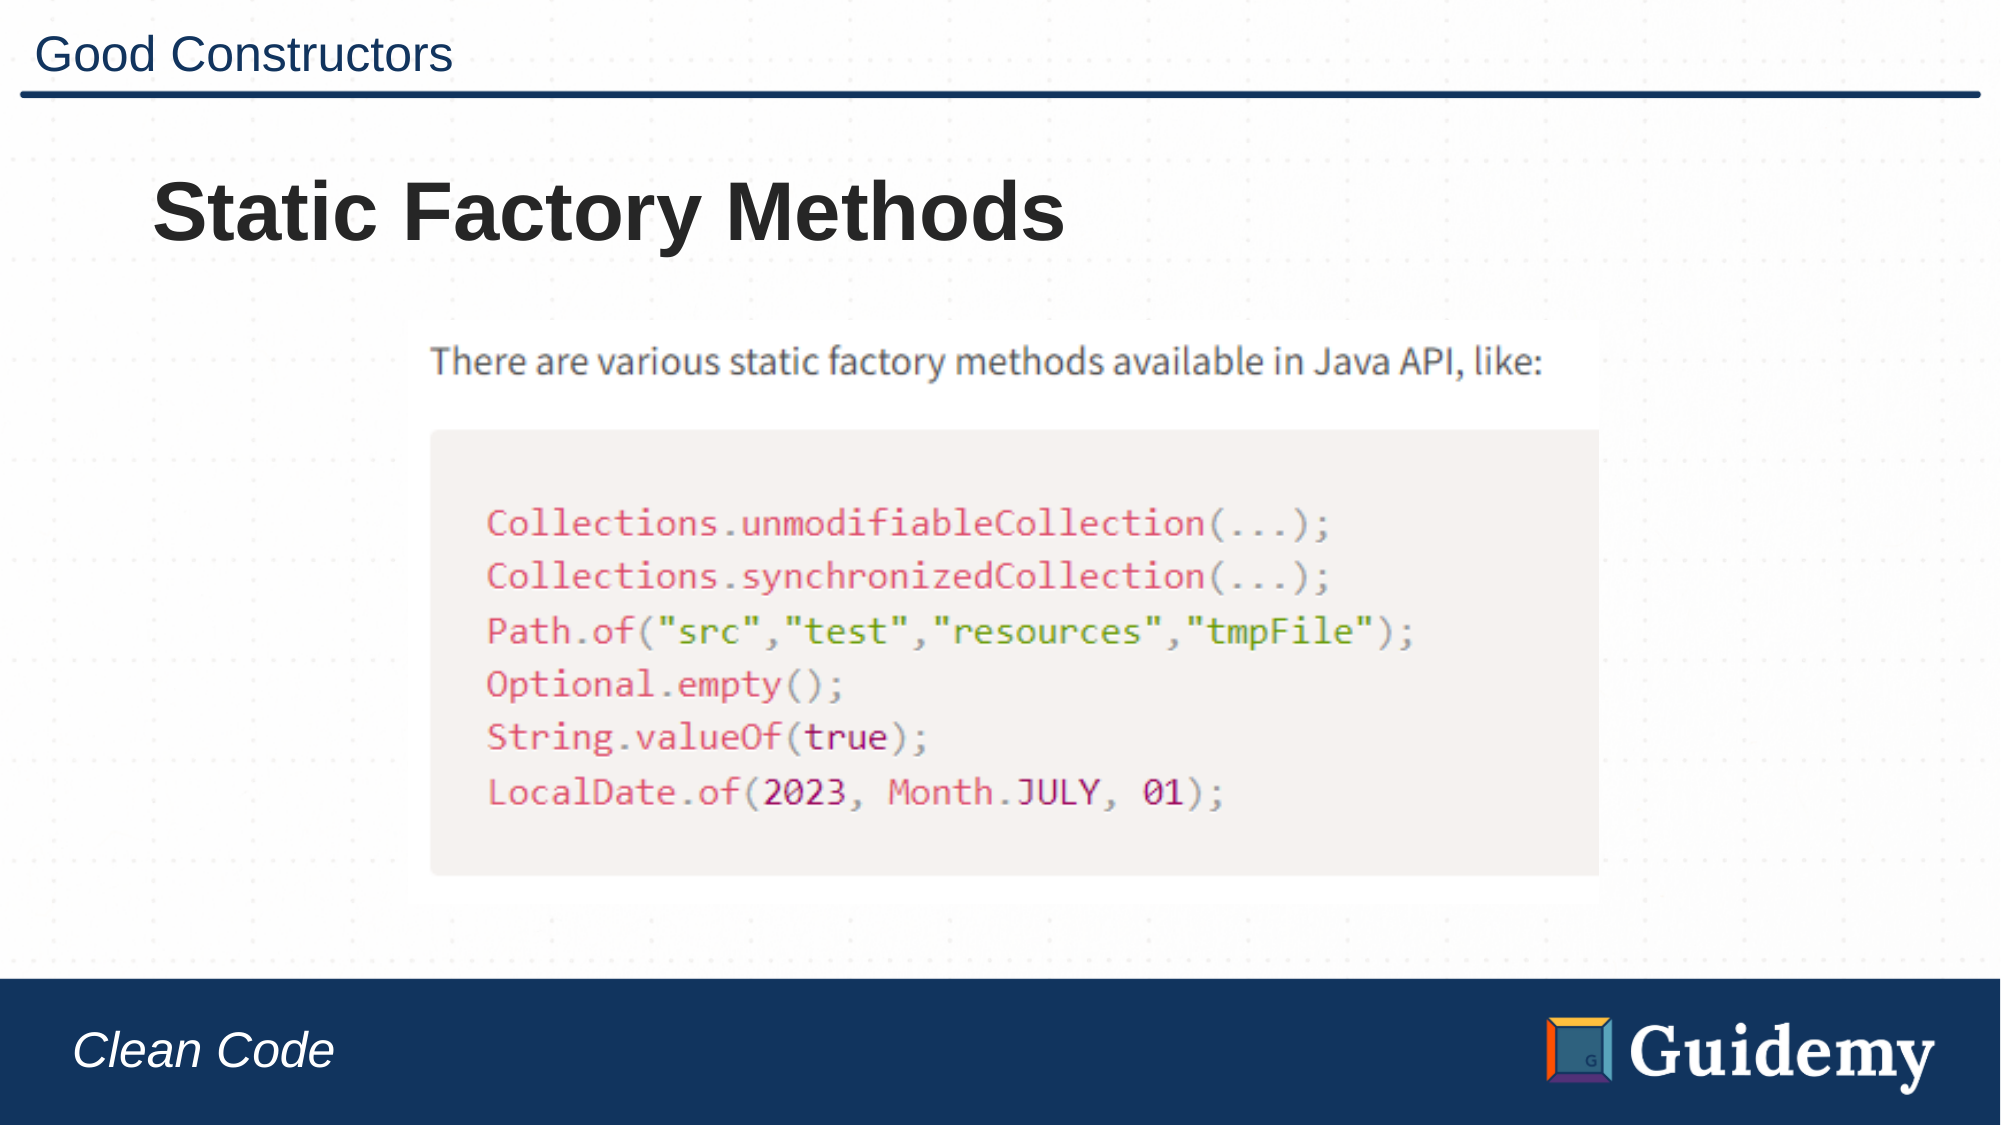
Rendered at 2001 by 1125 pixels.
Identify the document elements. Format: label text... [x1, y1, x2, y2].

title Good Constructors [19, 17, 1130, 93]
text_box Clean Code [56, 1014, 945, 1090]
text_box Static Factory Methods [137, 158, 1863, 268]
picture [0, 0, 2001, 1125]
